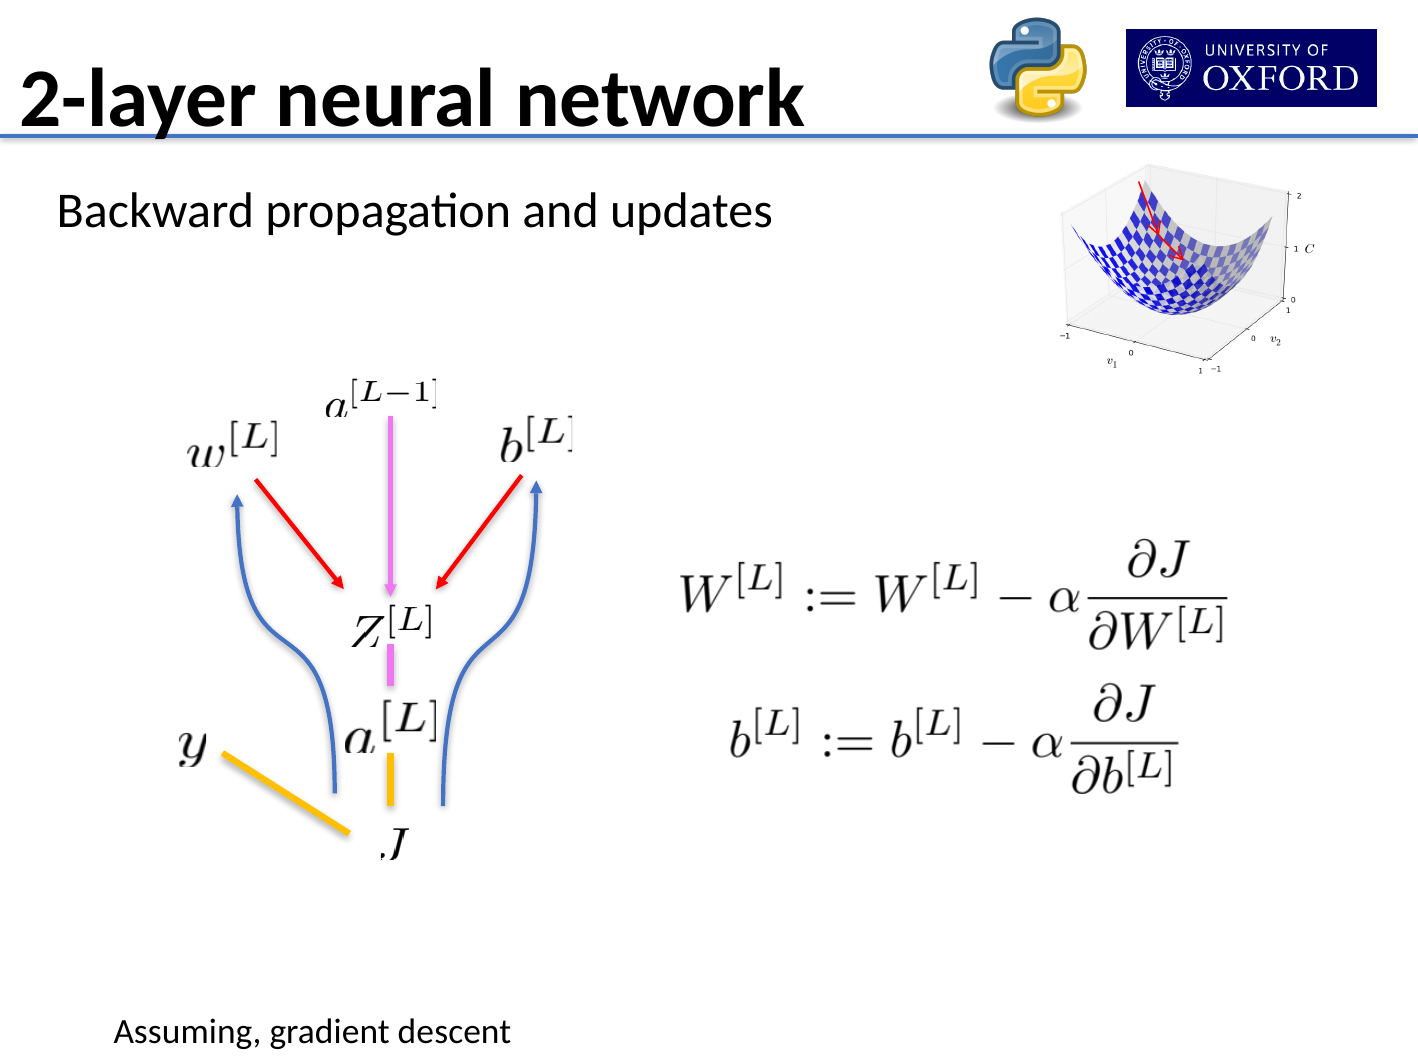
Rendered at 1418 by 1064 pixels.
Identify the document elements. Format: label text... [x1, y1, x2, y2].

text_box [136, 594, 436, 693]
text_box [222, 752, 350, 834]
picture [1050, 159, 1317, 378]
picture [178, 732, 207, 767]
text_box Assuming, gradient descent [98, 1001, 650, 1059]
picture [186, 419, 277, 467]
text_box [1138, 181, 1185, 261]
text_box 2-layer neural network [4, 35, 821, 151]
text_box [439, 596, 653, 691]
picture [679, 537, 1228, 794]
picture [982, 15, 1094, 126]
picture [1126, 29, 1377, 107]
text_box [435, 474, 522, 590]
picture [344, 697, 437, 754]
text_box Backward propagation and updates [41, 170, 789, 245]
picture [380, 827, 410, 860]
picture [325, 376, 437, 417]
picture [500, 414, 573, 462]
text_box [255, 479, 345, 590]
